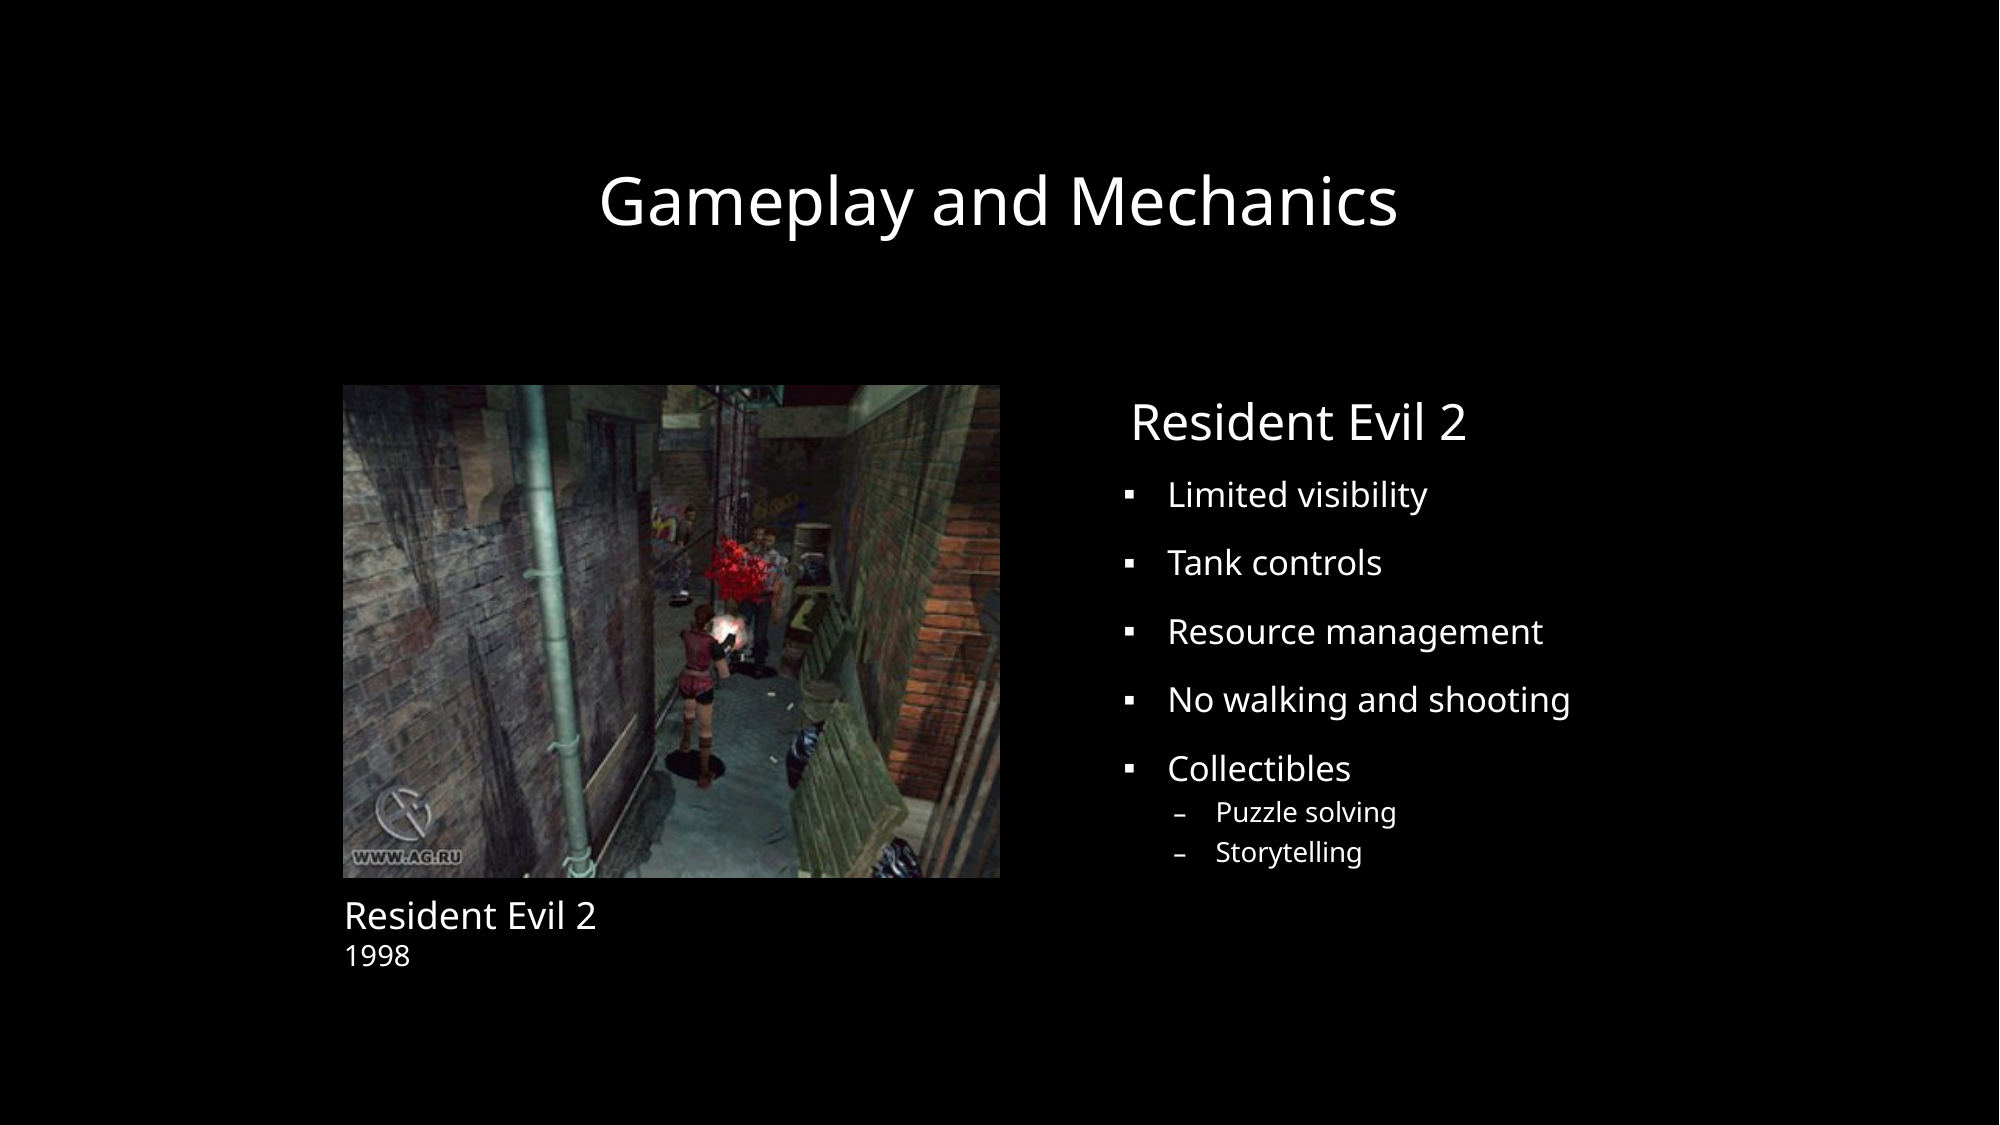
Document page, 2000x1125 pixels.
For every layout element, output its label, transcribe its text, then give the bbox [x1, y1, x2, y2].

picture [343, 385, 1000, 878]
text_box Limited visibility Tank controls Resource management No walking and shooting Collectibles Puzzle solving Storytelling [1108, 470, 1765, 878]
text_box Gameplay and Mechanics [516, 145, 1483, 248]
text_box Resident Evil 2 [1115, 372, 1743, 459]
text_box Resident Evil 2 1998 [328, 886, 627, 980]
